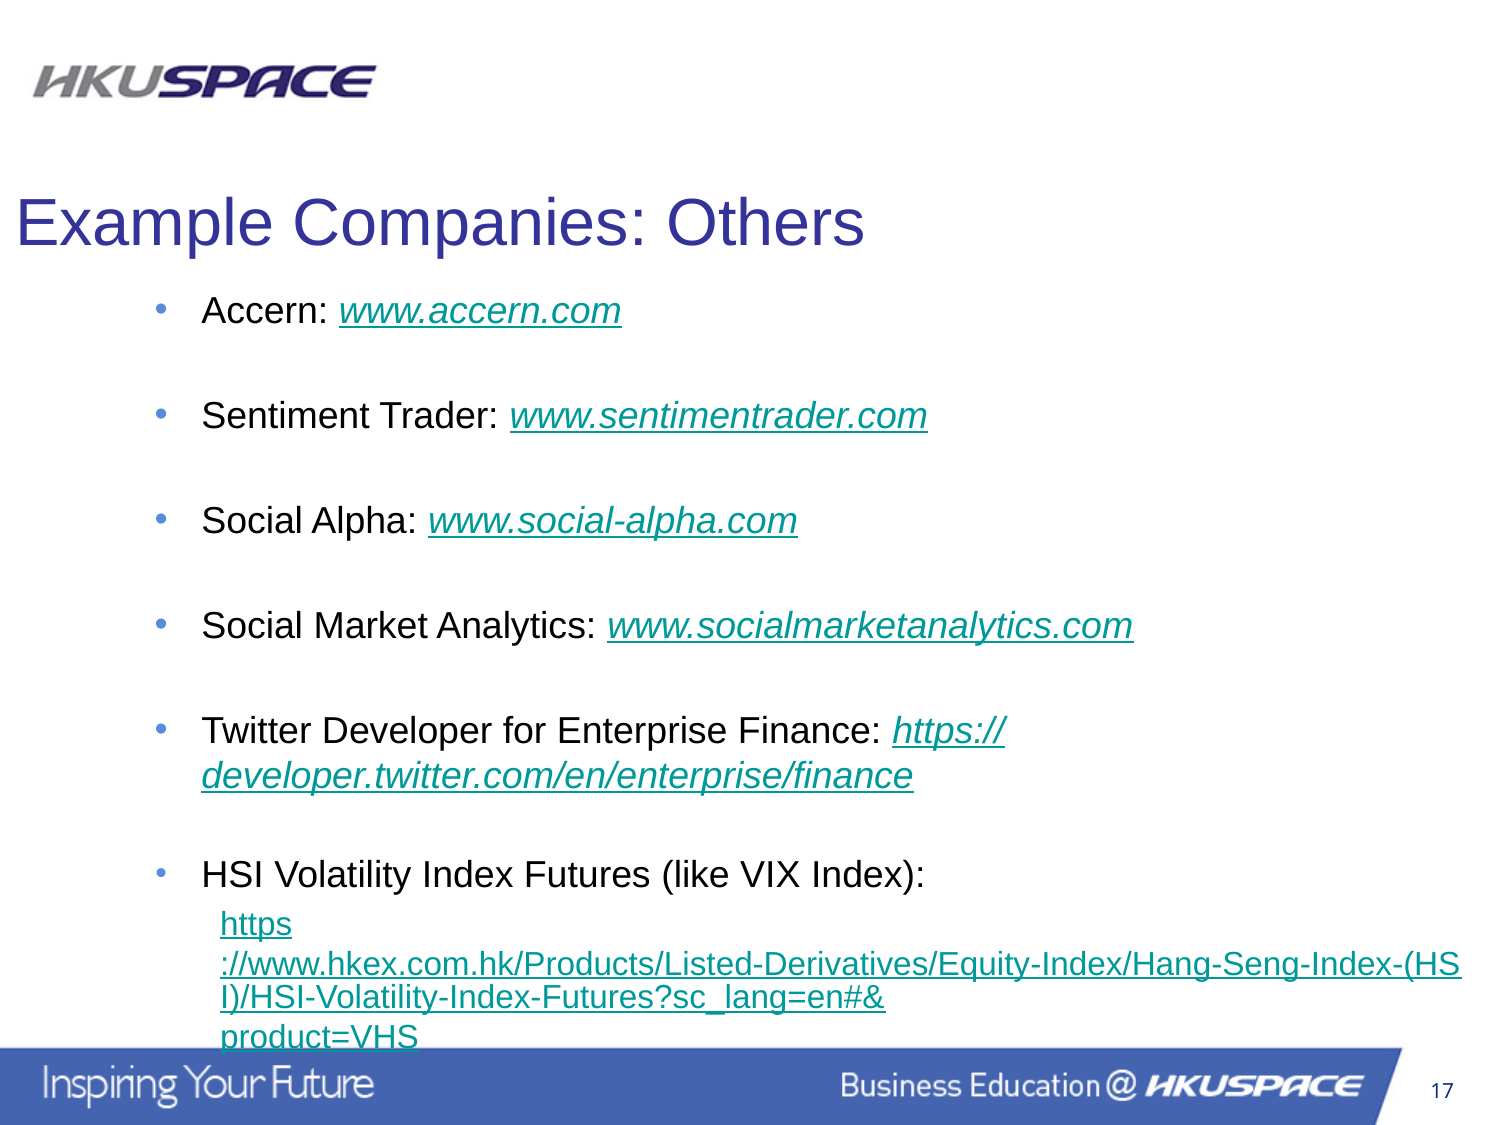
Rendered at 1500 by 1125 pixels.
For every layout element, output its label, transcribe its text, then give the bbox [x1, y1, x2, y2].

picture [0, 0, 1500, 1125]
text_box Accern: www.accern.com Sentiment Trader: www.sentimentrader.com Social Alpha: www.social-alpha.com Social Market Analytics: www.socialmarketanalytics.com Twitter Developer for Enterprise Finance: https://developer.twitter.com/en/enterprise/finance HSI Volatility Index Futures (like VIX Index): https://www.hkex.com.hk/Products/Listed-Derivatives/Equity-Index/Hang-Seng-Index-(HSI)/HSI-Volatility-Index-Futures?sc_lang=en#&product=VHS [64, 278, 1483, 1047]
title Example Companies: Others [0, 101, 1325, 266]
slide_number 17 [1415, 1070, 1499, 1125]
